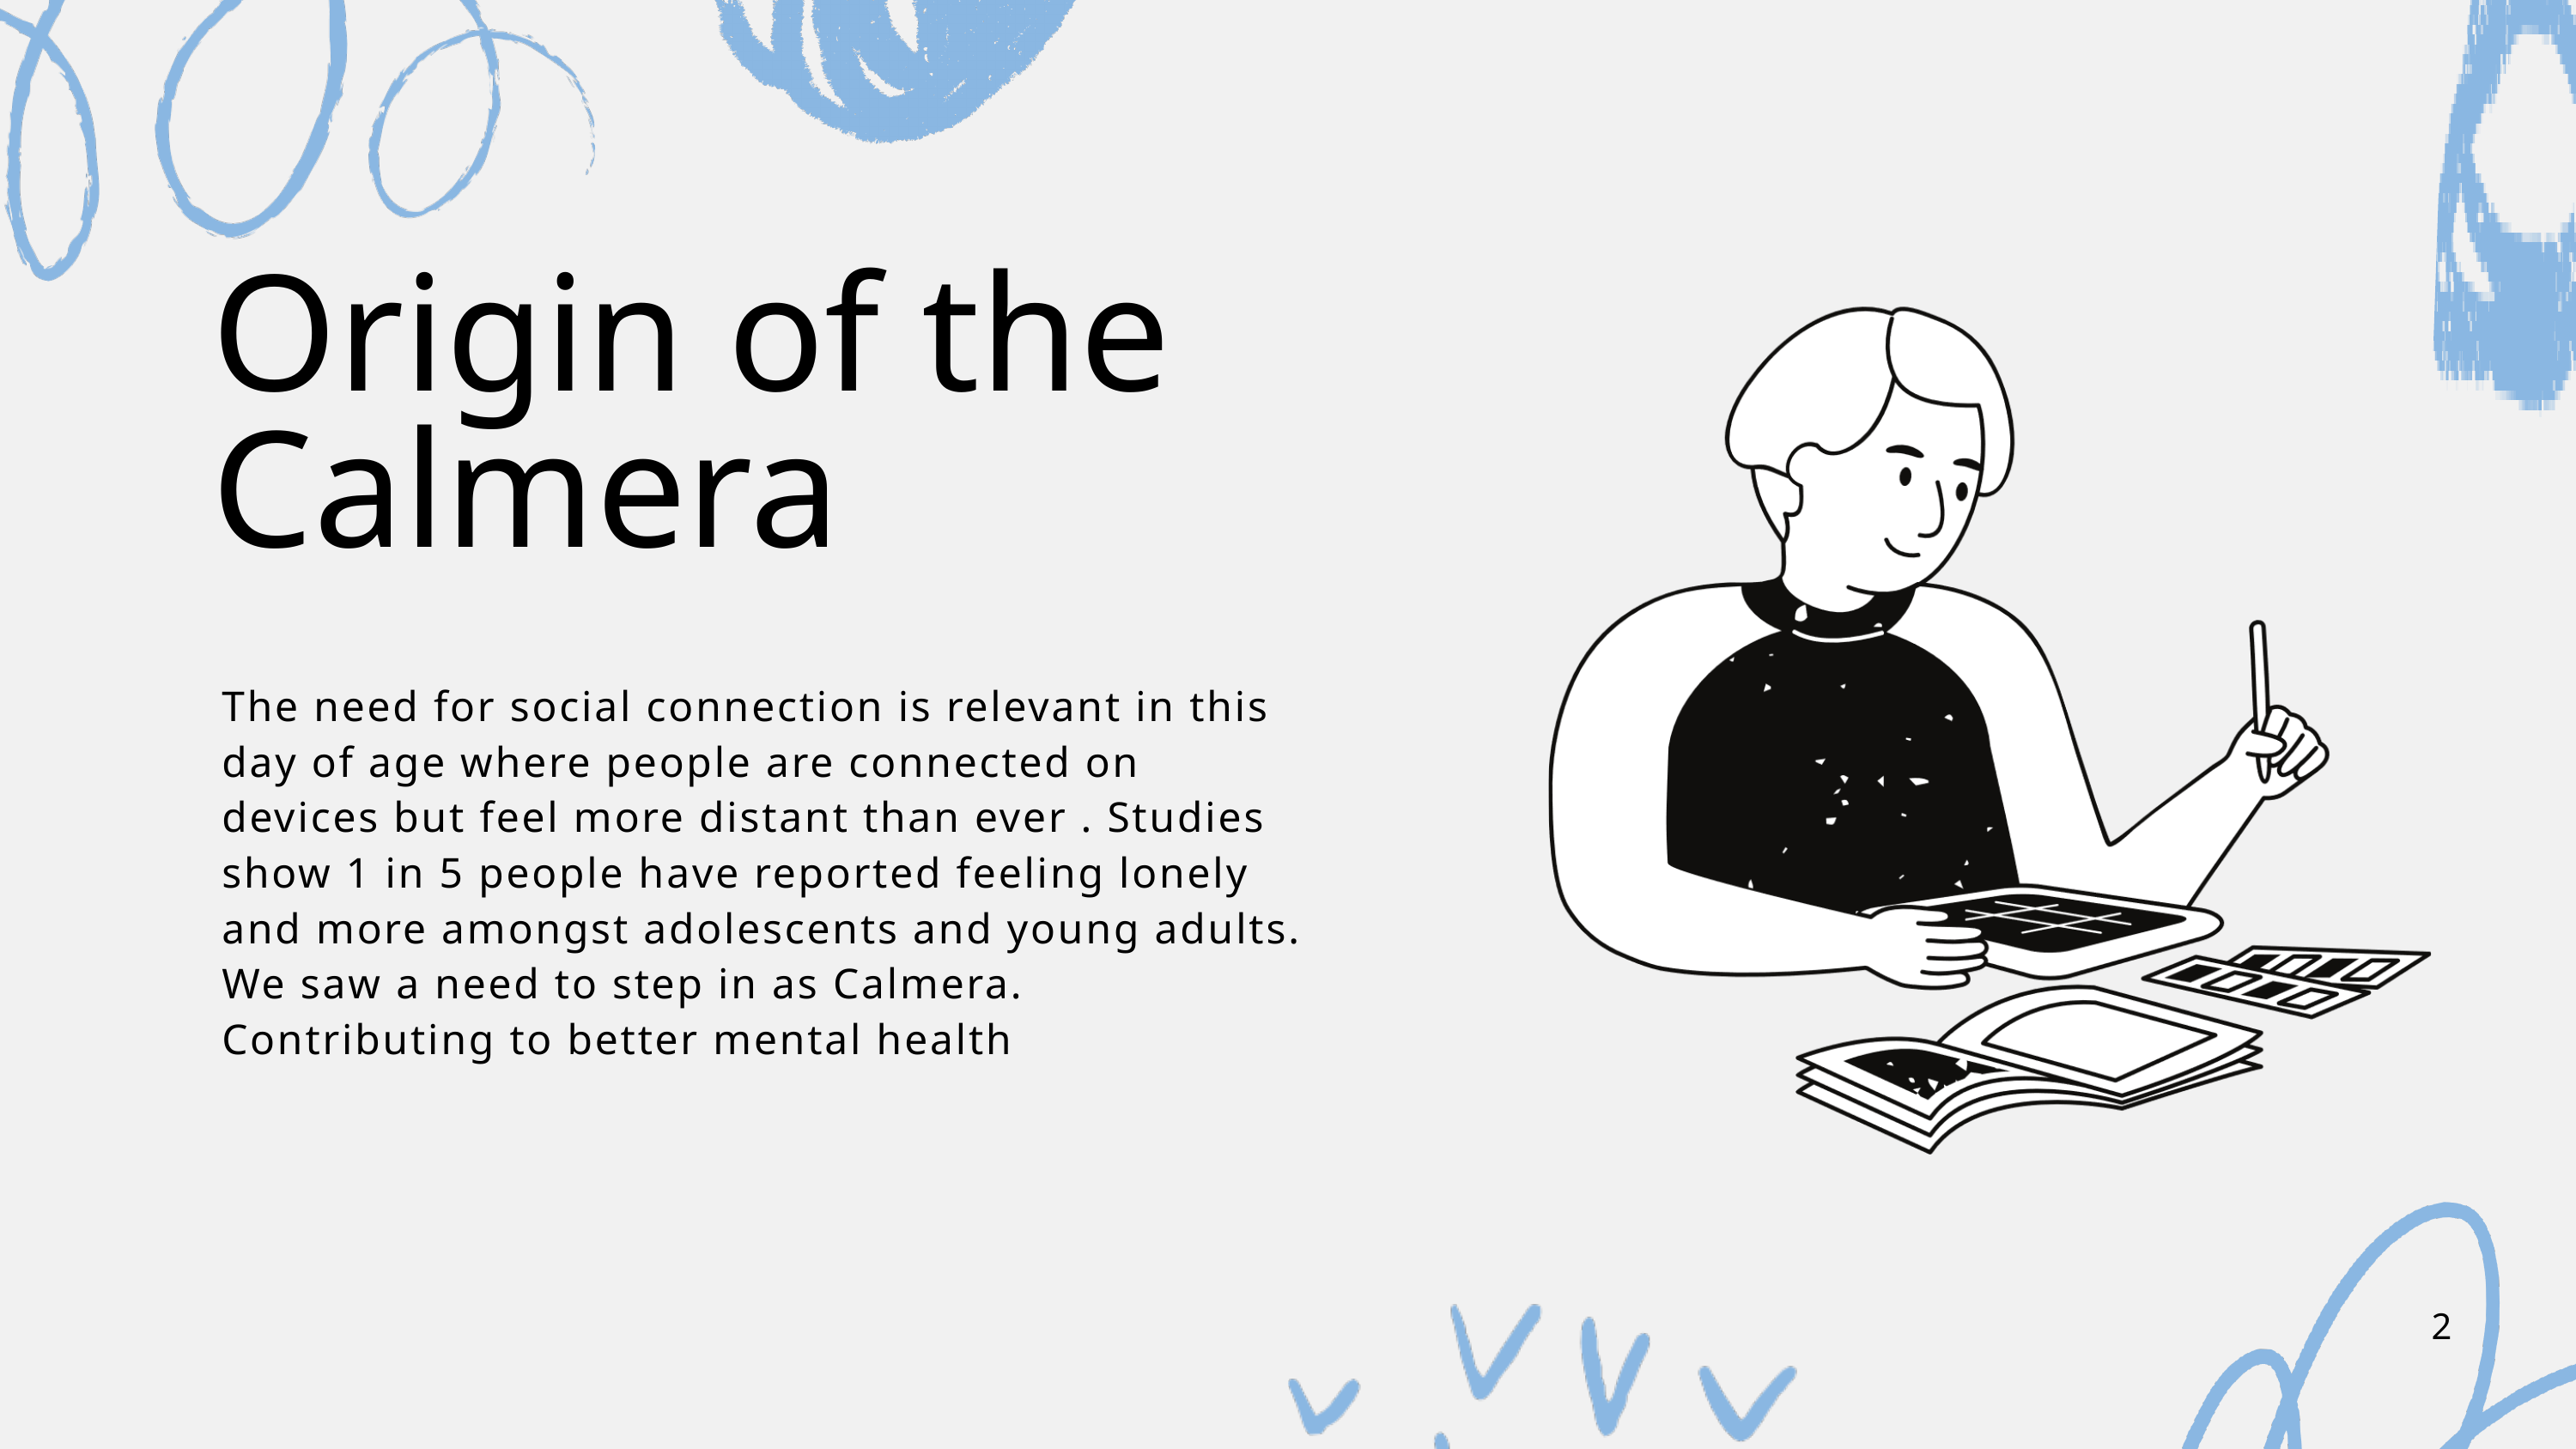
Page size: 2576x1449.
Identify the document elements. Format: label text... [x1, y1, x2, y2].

text_box [2162, 1202, 2576, 1449]
text_box 2 [2431, 1296, 2452, 1348]
text_box [1548, 294, 2432, 1155]
text_box Origin of the Calmera [211, 266, 1318, 579]
text_box [0, 0, 596, 282]
text_box [1288, 1303, 1862, 1449]
text_box [2431, 0, 2576, 419]
text_box [704, 0, 1113, 145]
text_box The need for social connection is relevant in this day of age where people are connected on devices but feel more distant than ever . Studies show 1 in 5 people have reported feeling lonely and more amongst adolescents and young adults. We saw a need to step in as Calmera. Contributing to better mental health [222, 674, 1308, 1064]
